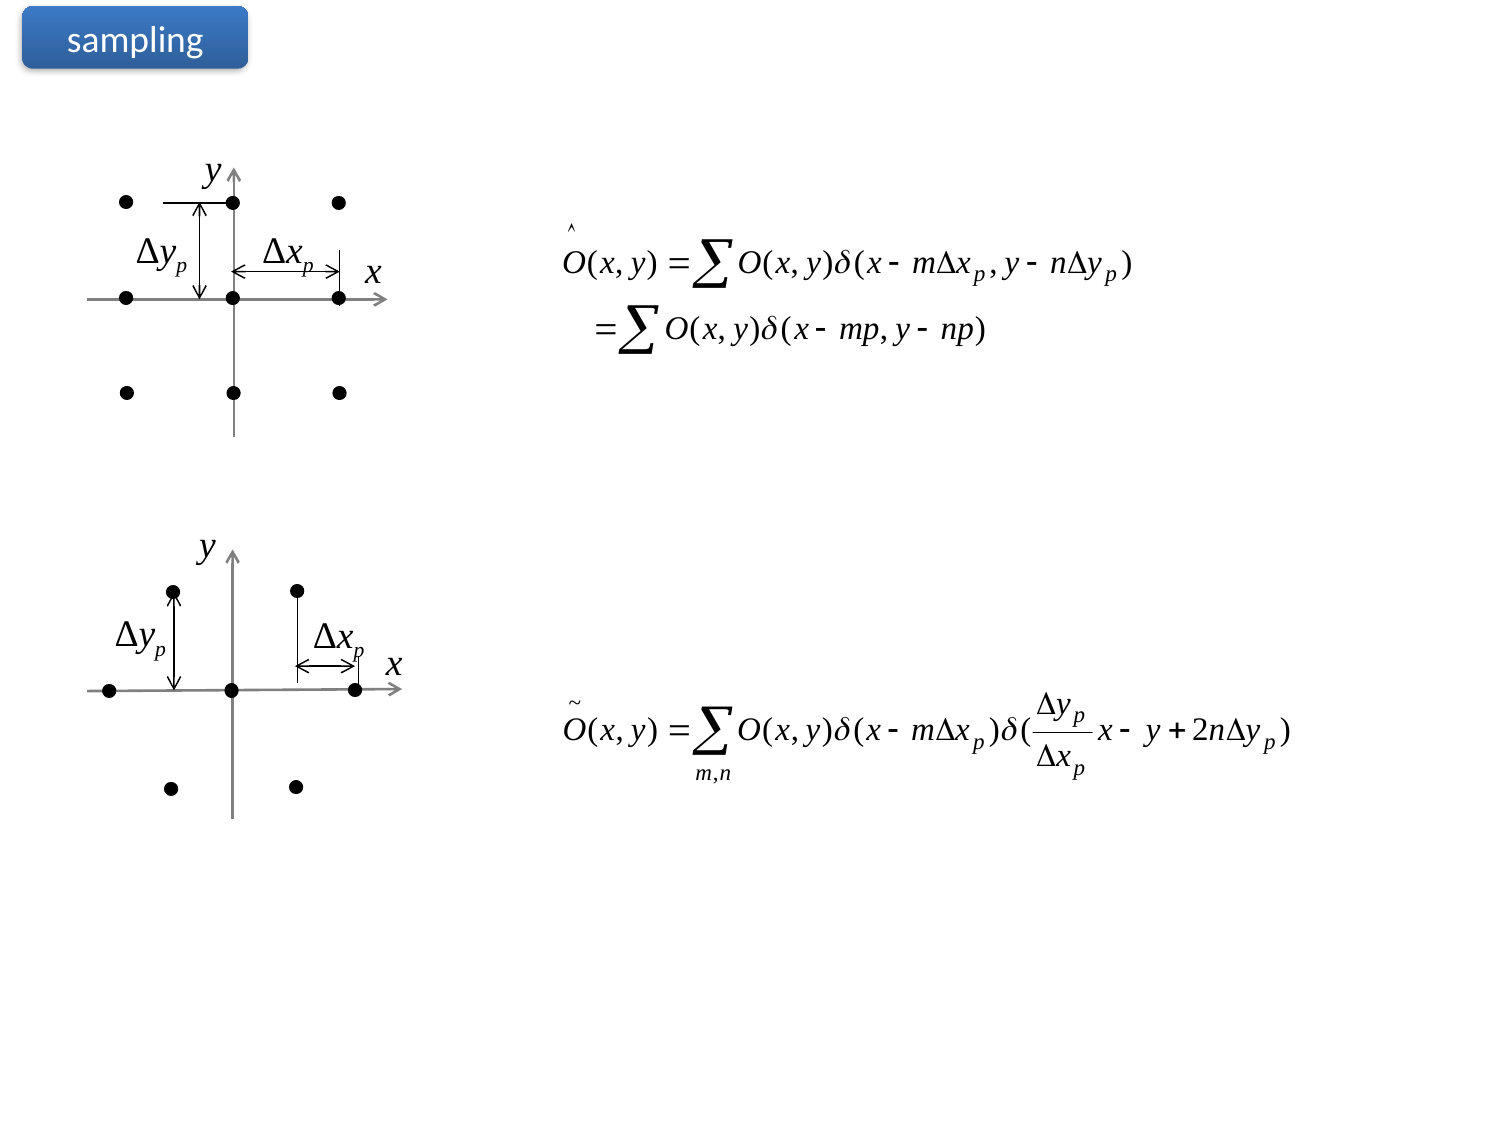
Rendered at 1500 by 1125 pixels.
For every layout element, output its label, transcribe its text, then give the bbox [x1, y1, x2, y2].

text_box sampling [22, 6, 249, 69]
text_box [556, 215, 1140, 365]
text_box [86, 512, 425, 820]
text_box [87, 135, 398, 438]
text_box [557, 681, 1300, 794]
